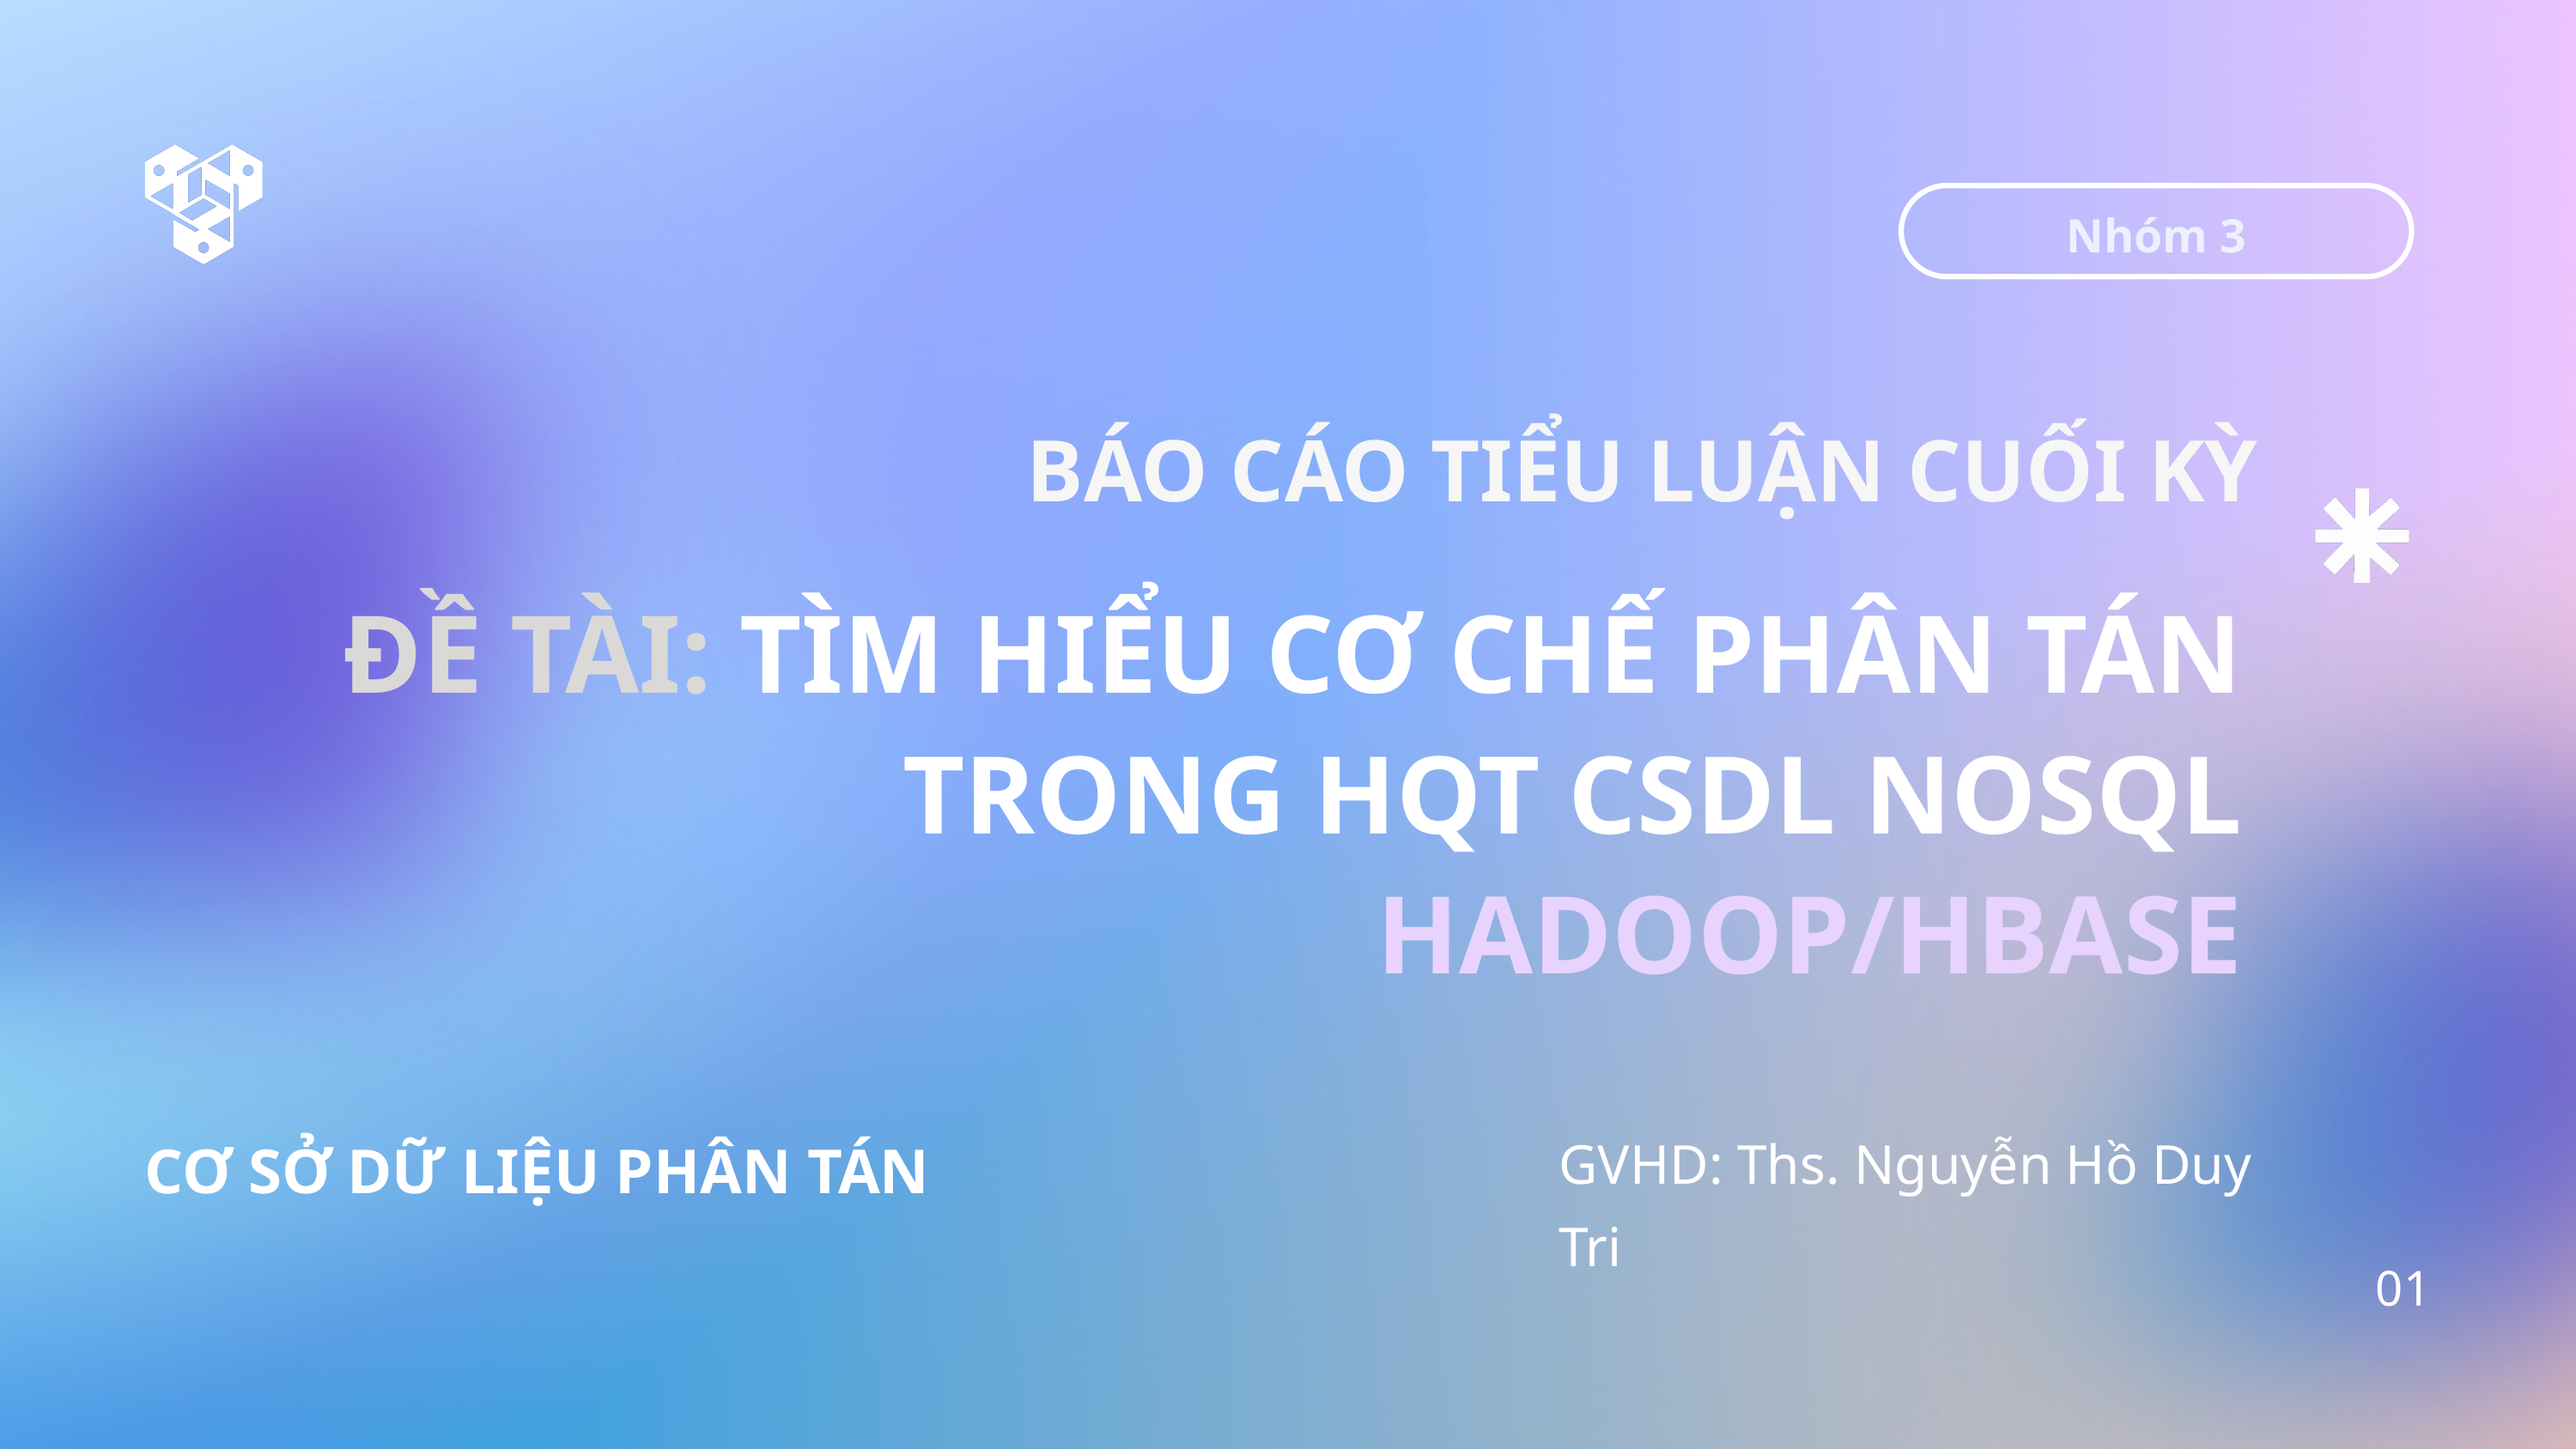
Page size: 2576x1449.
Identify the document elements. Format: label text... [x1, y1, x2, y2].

text_box 01 [1936, 1241, 2432, 1317]
text_box ĐỀ TÀI: TÌM HIỂU CƠ CHẾ PHÂN TÁN TRONG HQT CSDL NOSQL HADOOP/HBASE [236, 574, 2244, 996]
text_box [1827, 488, 2576, 1449]
text_box [0, 0, 2576, 574]
text_box [0, 69, 766, 1228]
text_box [144, 144, 263, 264]
text_box BÁO CÁO TIỂU LUẬN CUỐI KỲ [983, 408, 2324, 518]
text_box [1900, 180, 2412, 277]
text_box GVHD: Ths. Nguyễn Hồ Duy Tri [1558, 1112, 2316, 1277]
text_box [0, 996, 1827, 1449]
text_box CƠ SỞ DỮ LIỆU PHÂN TÁN [144, 1112, 984, 1206]
